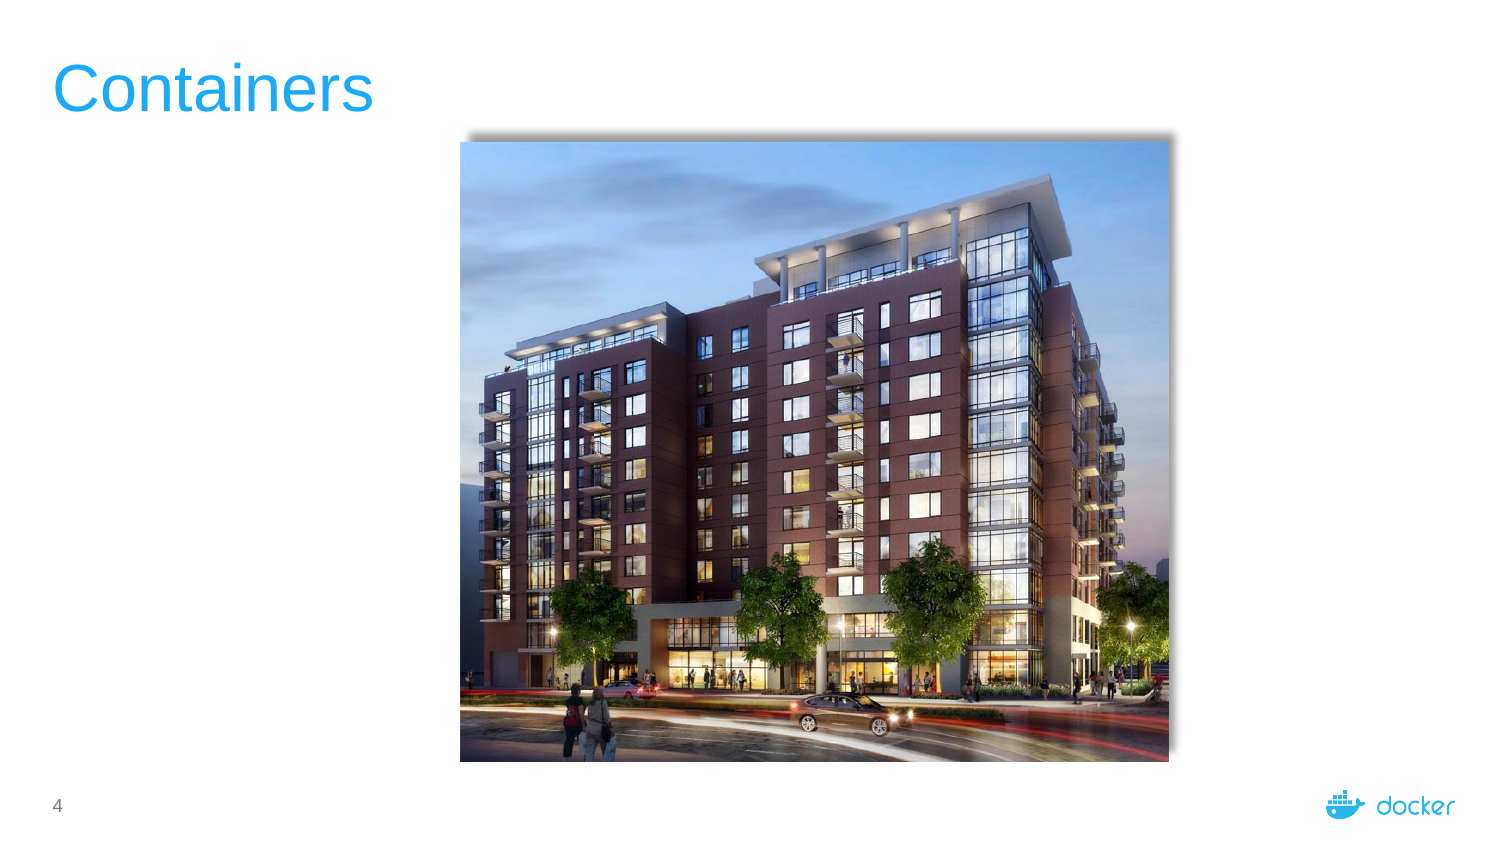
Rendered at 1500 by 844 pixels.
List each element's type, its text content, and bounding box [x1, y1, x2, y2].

picture [460, 142, 1169, 762]
picture [1318, 785, 1463, 824]
title Containers [37, 44, 1463, 124]
slide_number 4 [37, 782, 393, 828]
